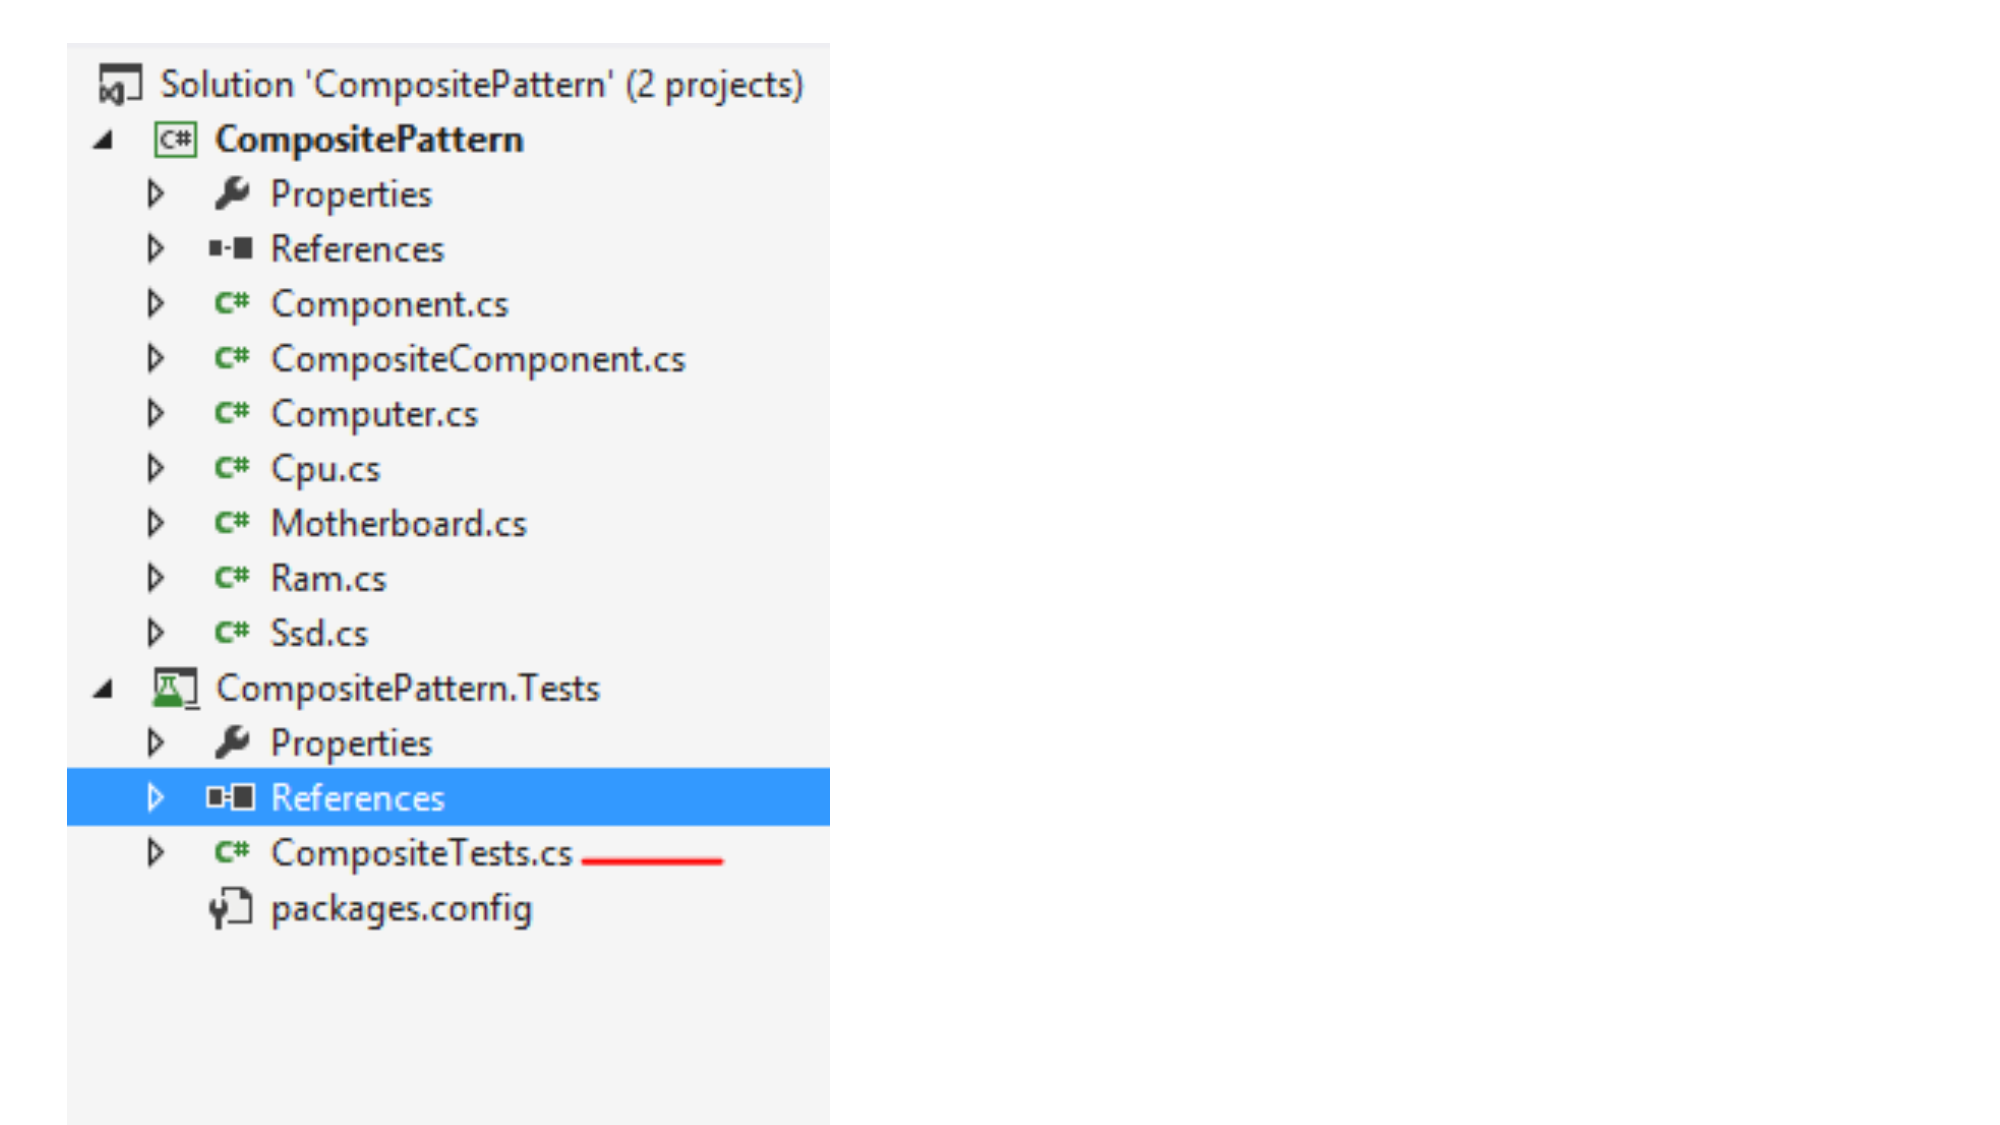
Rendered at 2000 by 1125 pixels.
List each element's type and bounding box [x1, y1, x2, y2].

picture [66, 43, 830, 1125]
